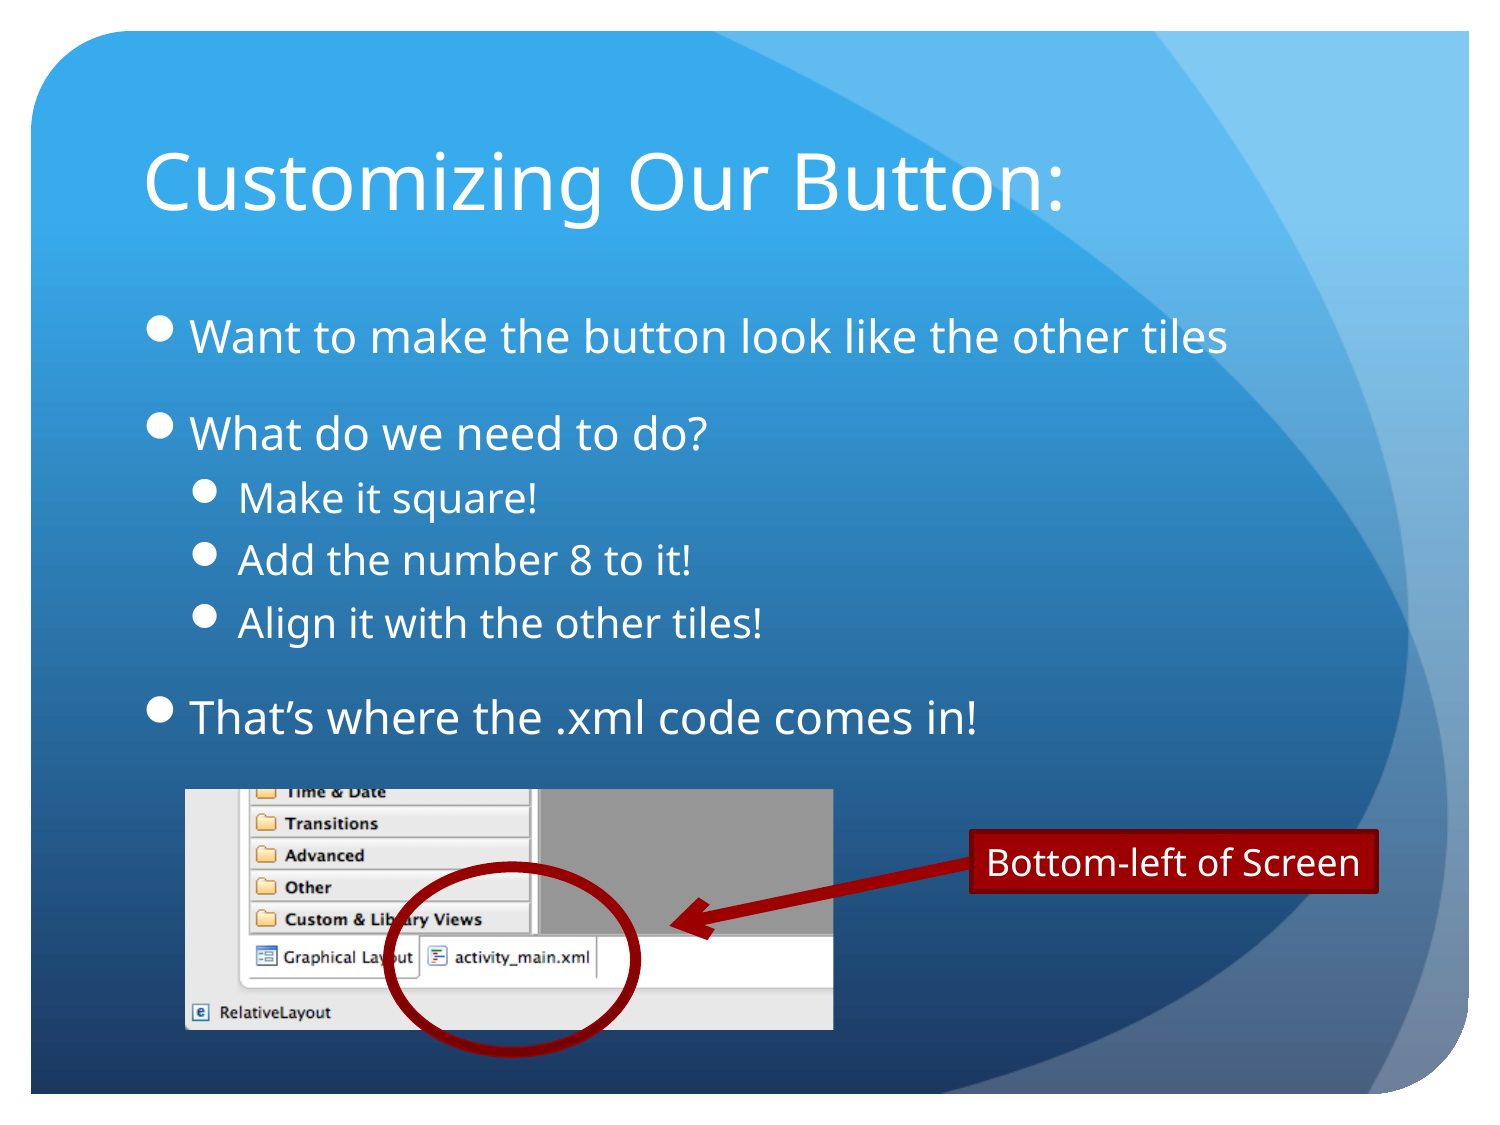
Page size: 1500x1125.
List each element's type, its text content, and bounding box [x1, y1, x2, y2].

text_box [669, 861, 975, 927]
text_box [422, 1030, 602, 1058]
picture [24, 30, 1473, 1094]
text_box Bottom-left of Screen [969, 829, 1379, 894]
title Customizing Our Button: [127, 62, 1372, 234]
list Want to make the button look like the other tiles What do we need to do? Make it square! Add the number 8 to it! Align it with the other tiles! That’s where the .xml code comes in! [127, 299, 1372, 991]
